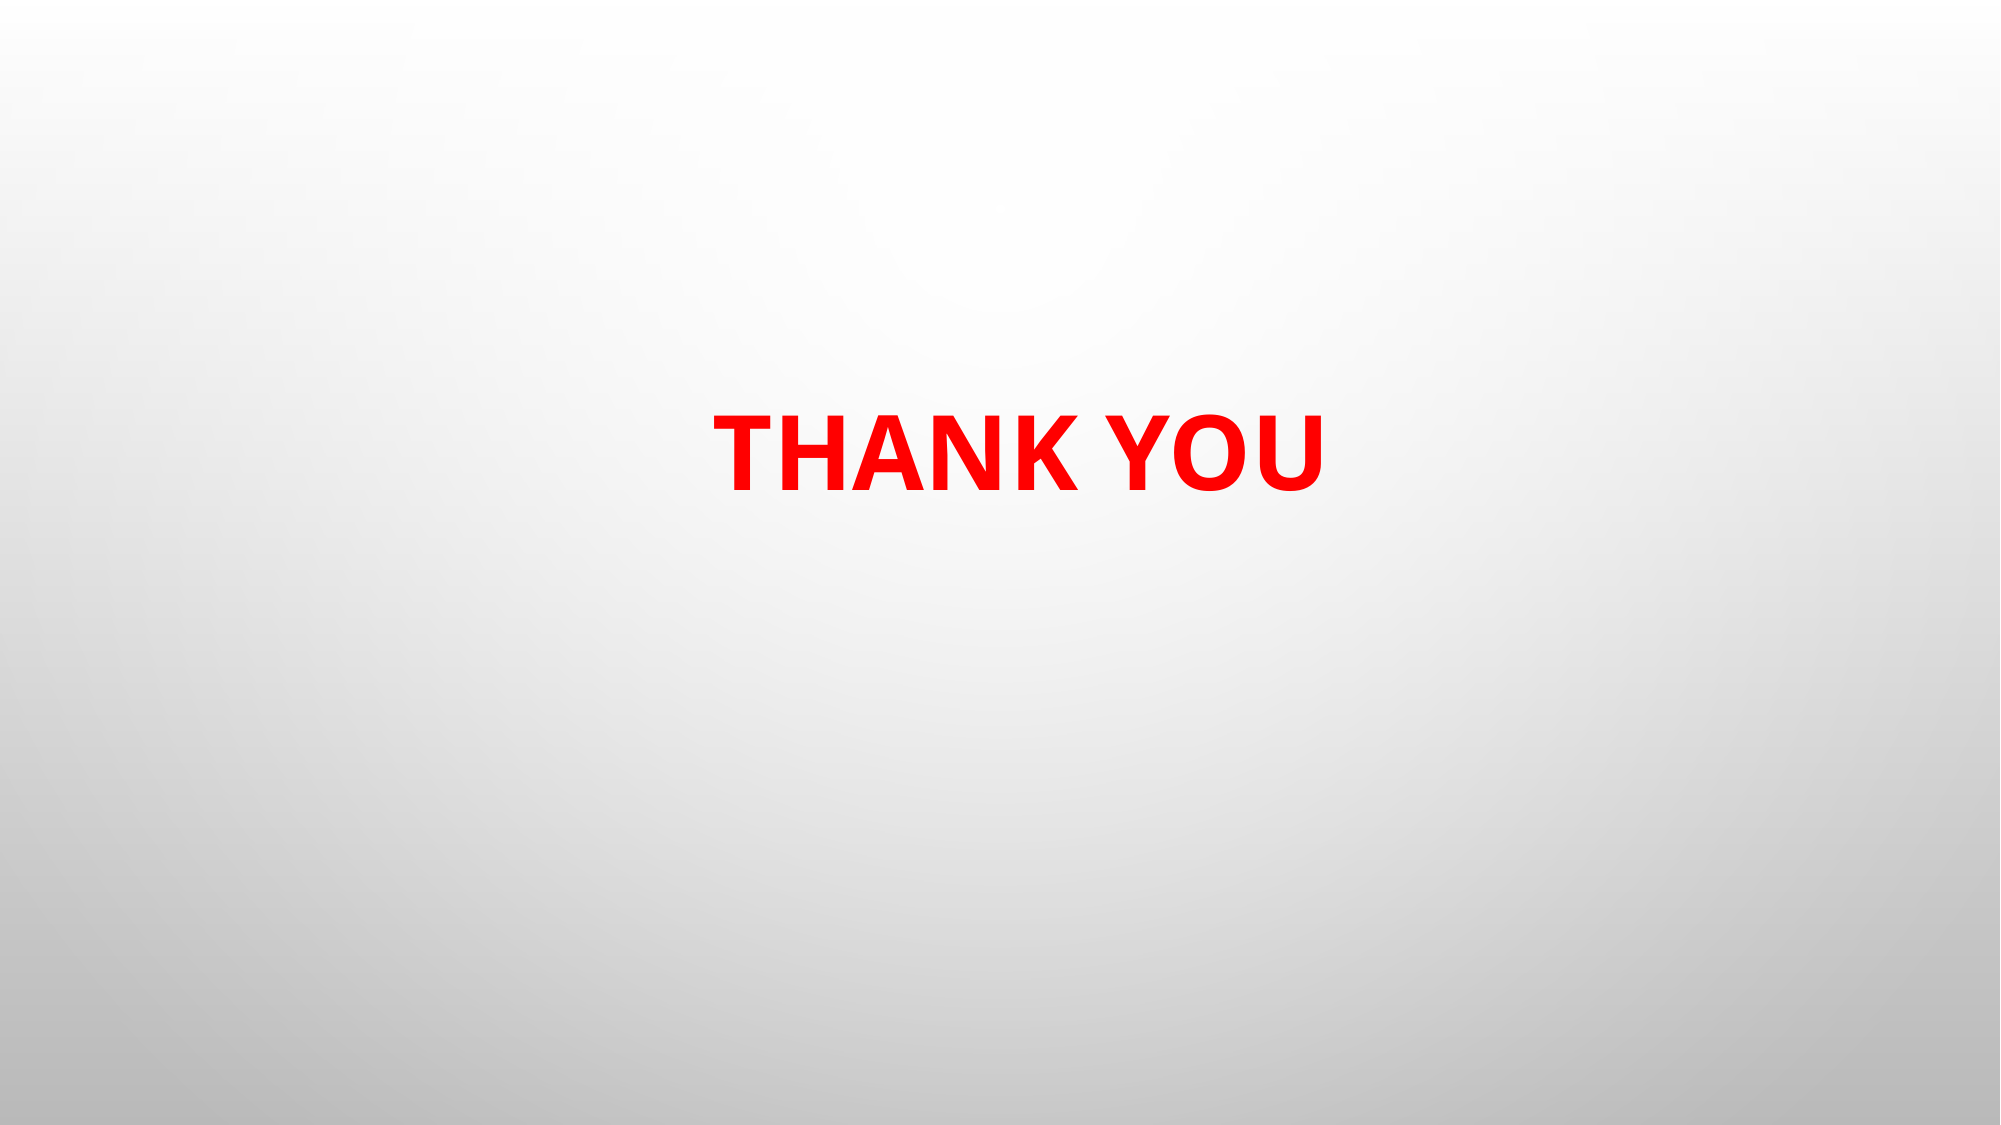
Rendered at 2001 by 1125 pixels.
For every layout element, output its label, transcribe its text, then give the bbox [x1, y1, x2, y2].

list Thank You [528, 302, 1389, 605]
picture [0, 0, 2000, 1125]
